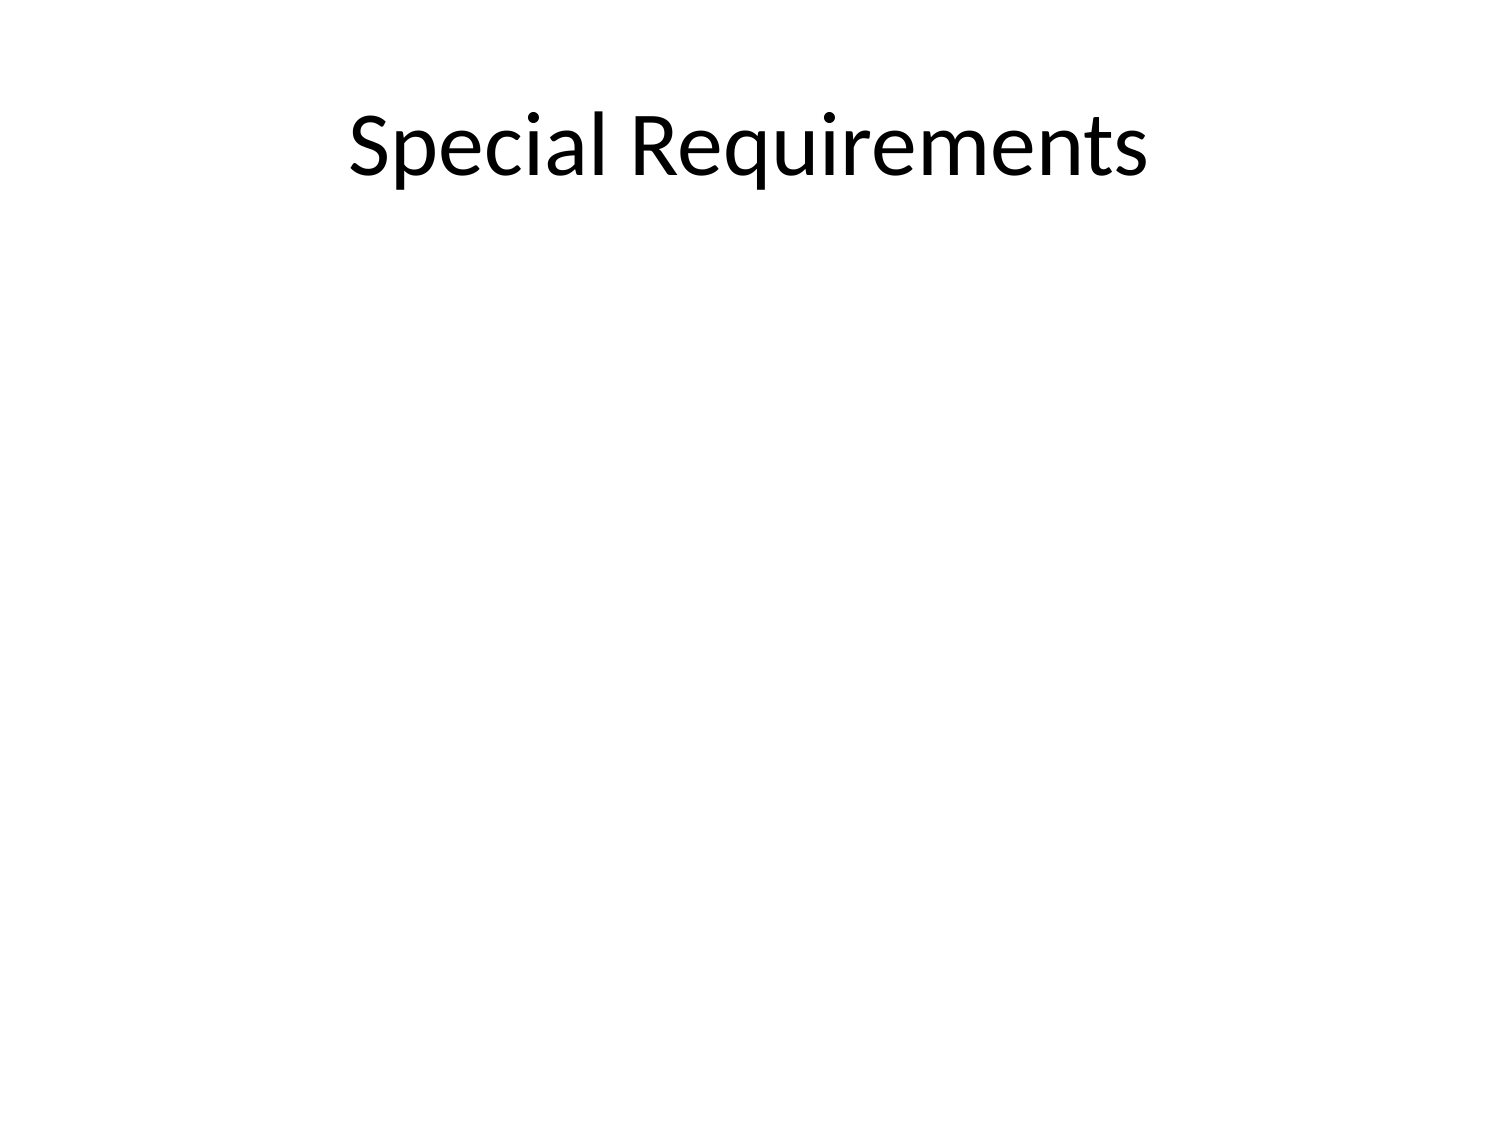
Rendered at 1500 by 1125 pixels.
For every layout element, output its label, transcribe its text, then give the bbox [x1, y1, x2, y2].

title Special Requirements [75, 45, 1425, 233]
